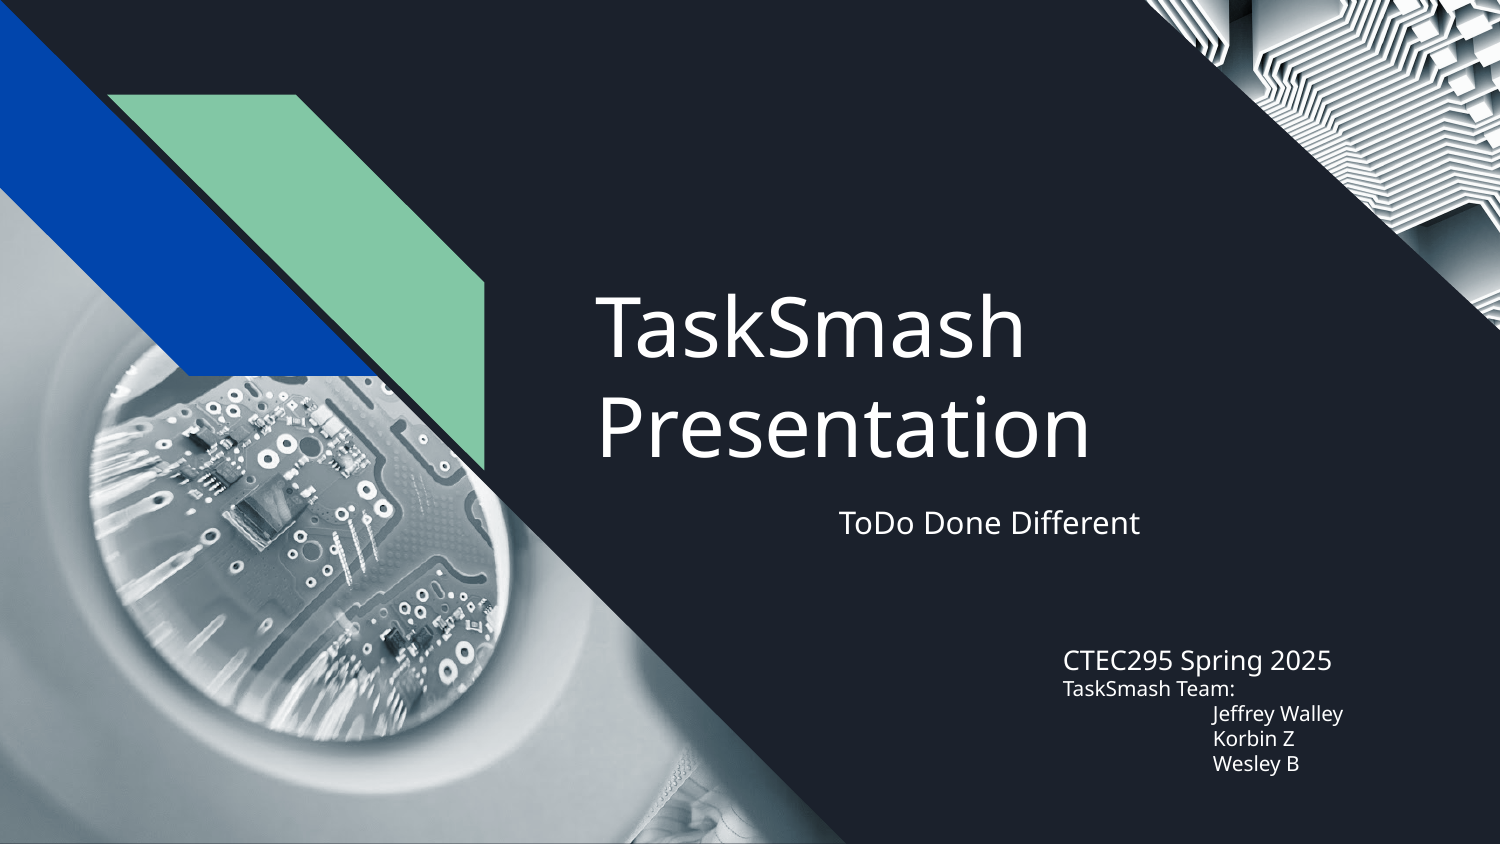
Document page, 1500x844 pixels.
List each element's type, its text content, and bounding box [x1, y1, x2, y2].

picture [1144, 0, 1500, 331]
subtitle ToDo Done Different [824, 482, 1383, 566]
picture [0, 189, 847, 844]
title TaskSmash Presentation [580, 258, 1404, 518]
text_box CTEC295 Spring 2025 TaskSmash Team: Jeffrey Walley Korbin Z Wesley B [1047, 628, 1411, 829]
